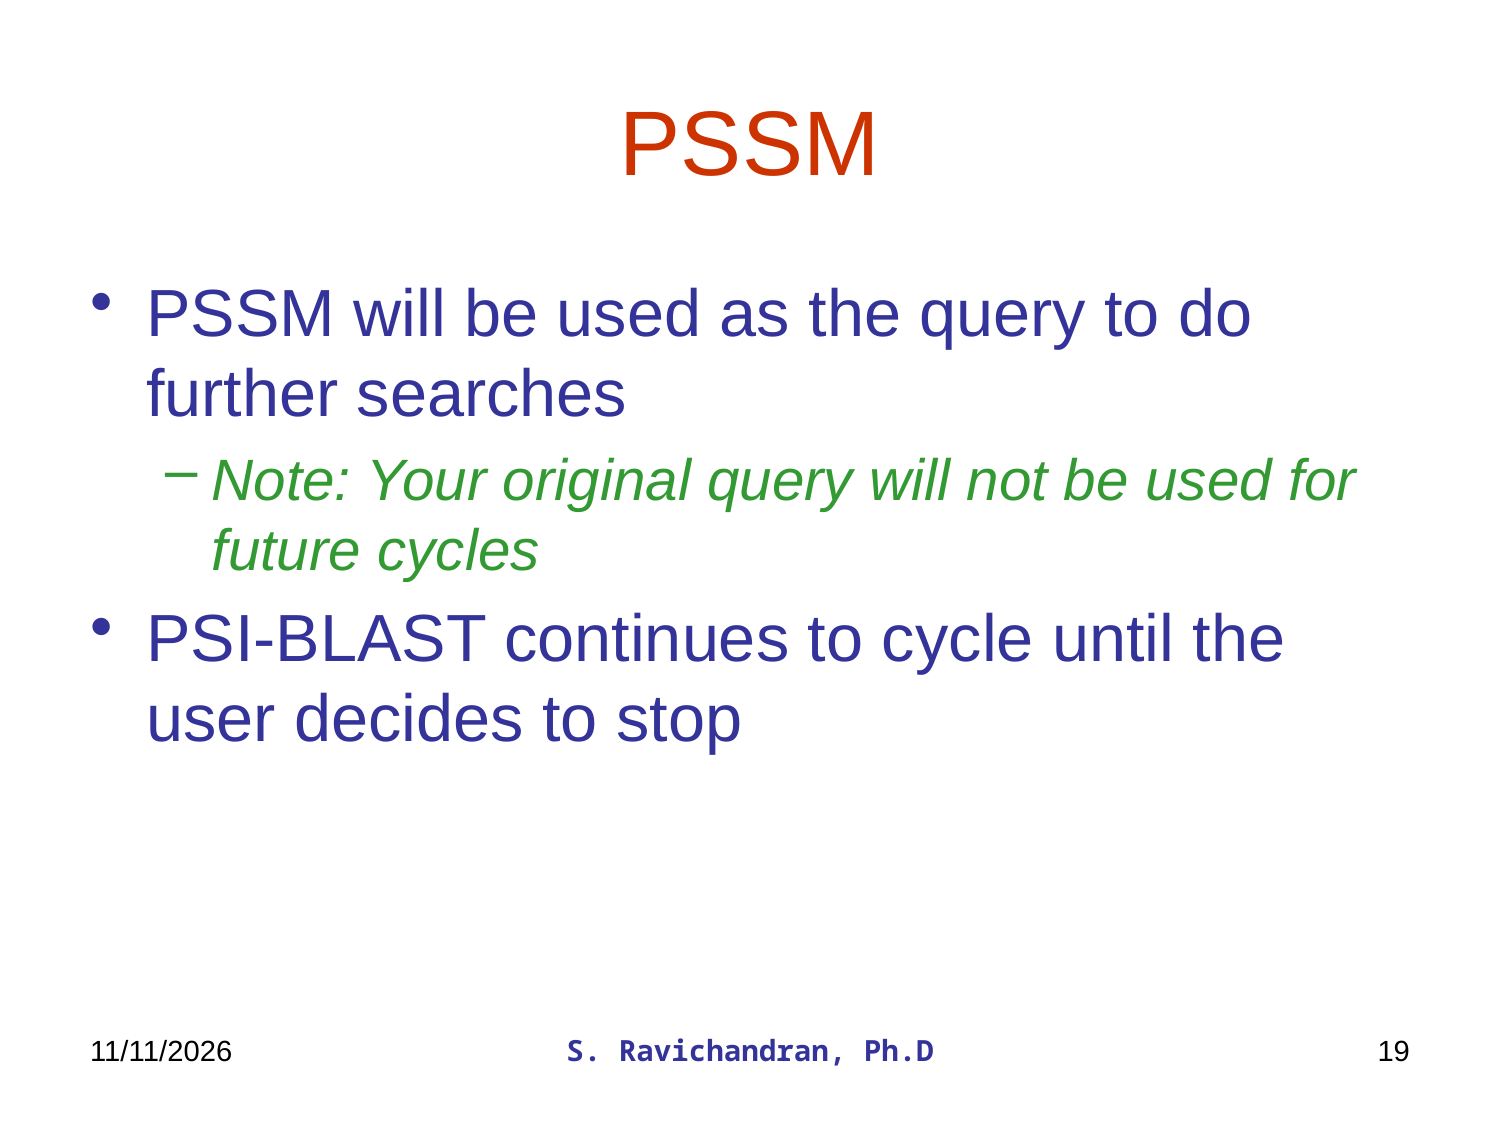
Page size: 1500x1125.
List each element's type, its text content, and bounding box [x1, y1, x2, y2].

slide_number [74, 1024, 426, 1103]
slide_number 19 [1074, 1024, 1426, 1103]
footer S. Ravichandran, Ph.D [512, 1024, 988, 1103]
list PSSM will be used as the query to do further searches Note: Your original query will not be used for future cycles PSI-BLAST continues to cycle until the user decides to stop [75, 262, 1425, 1005]
title PSSM [75, 45, 1425, 233]
